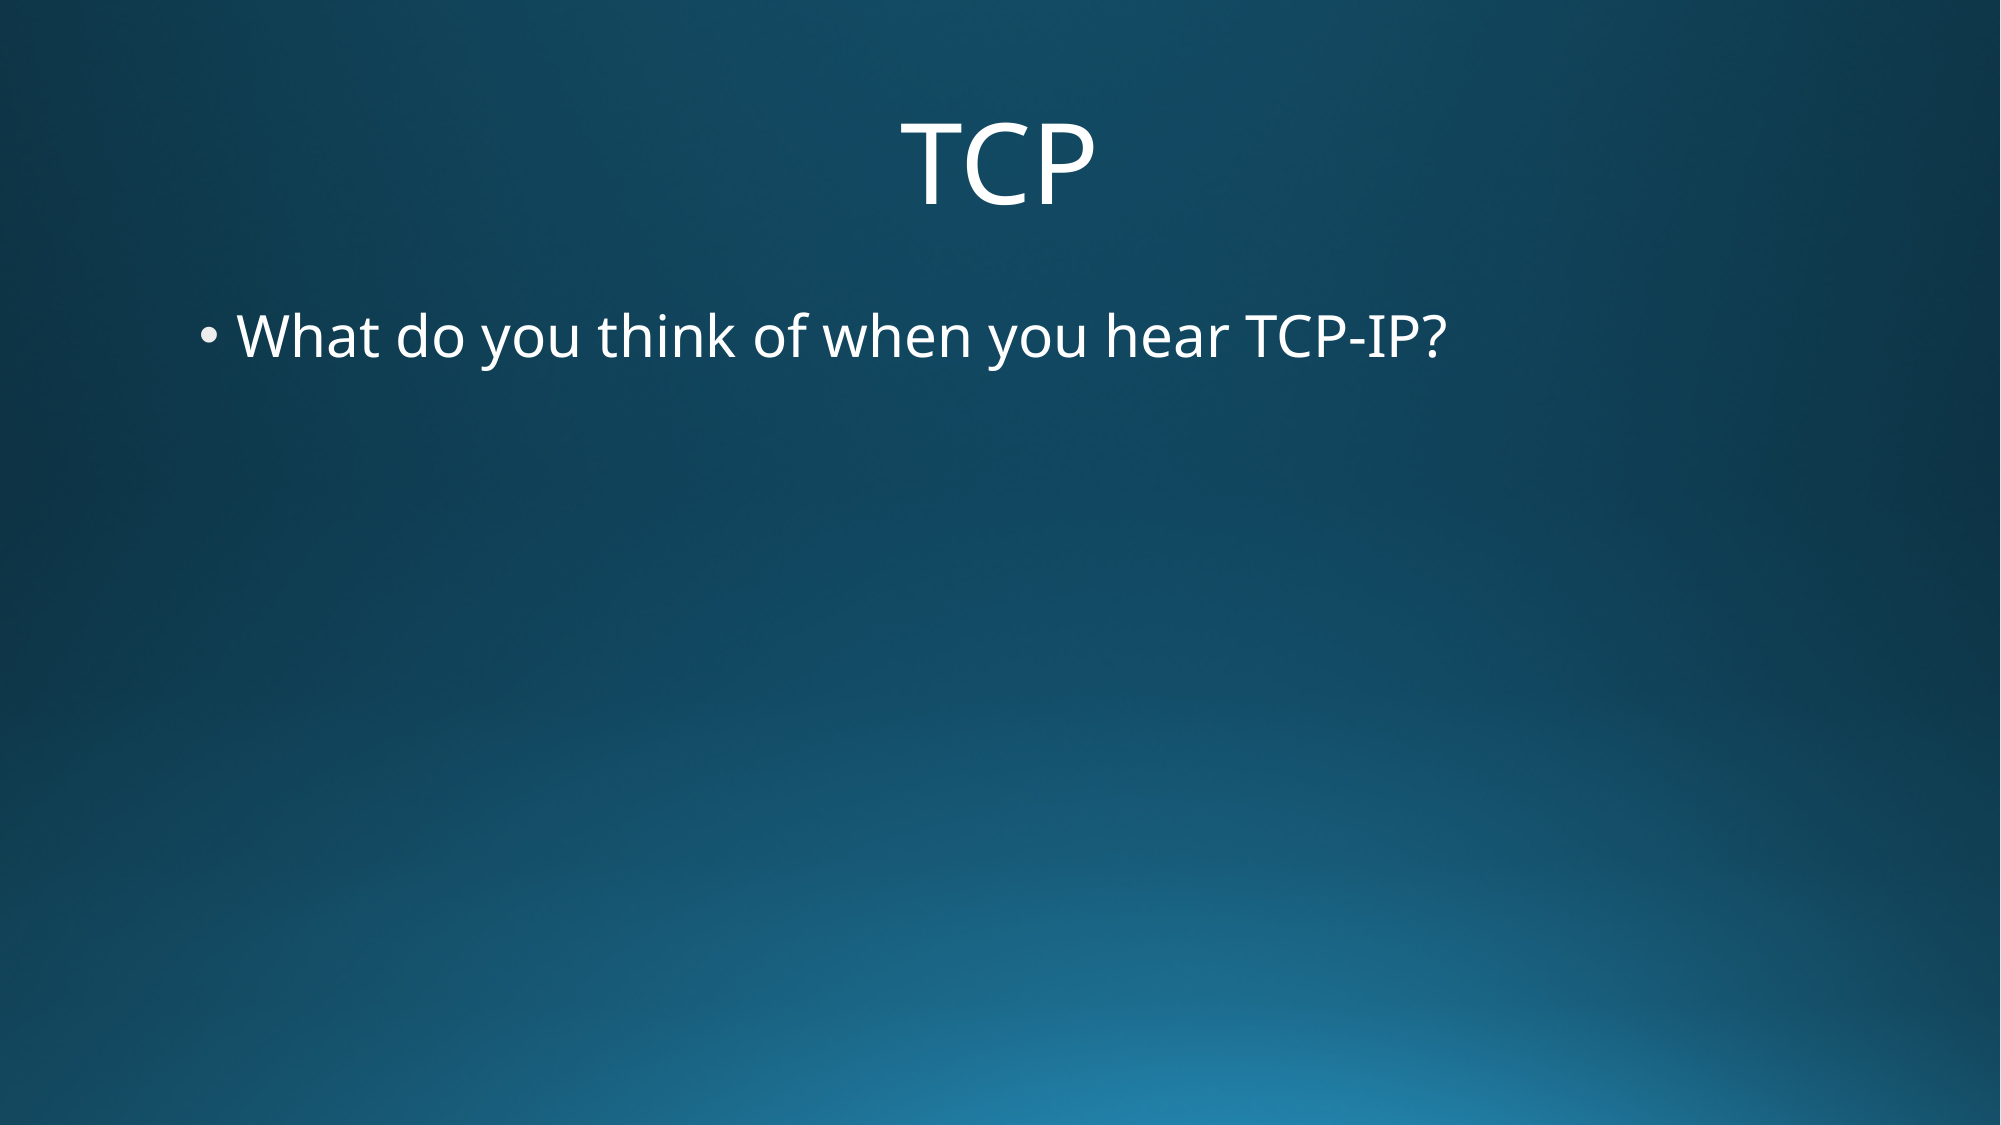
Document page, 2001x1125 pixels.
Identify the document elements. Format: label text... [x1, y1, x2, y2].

picture [0, 0, 2001, 1125]
title TCP [137, 59, 1863, 278]
list What do you think of when you hear TCP-IP? [183, 299, 1863, 1014]
